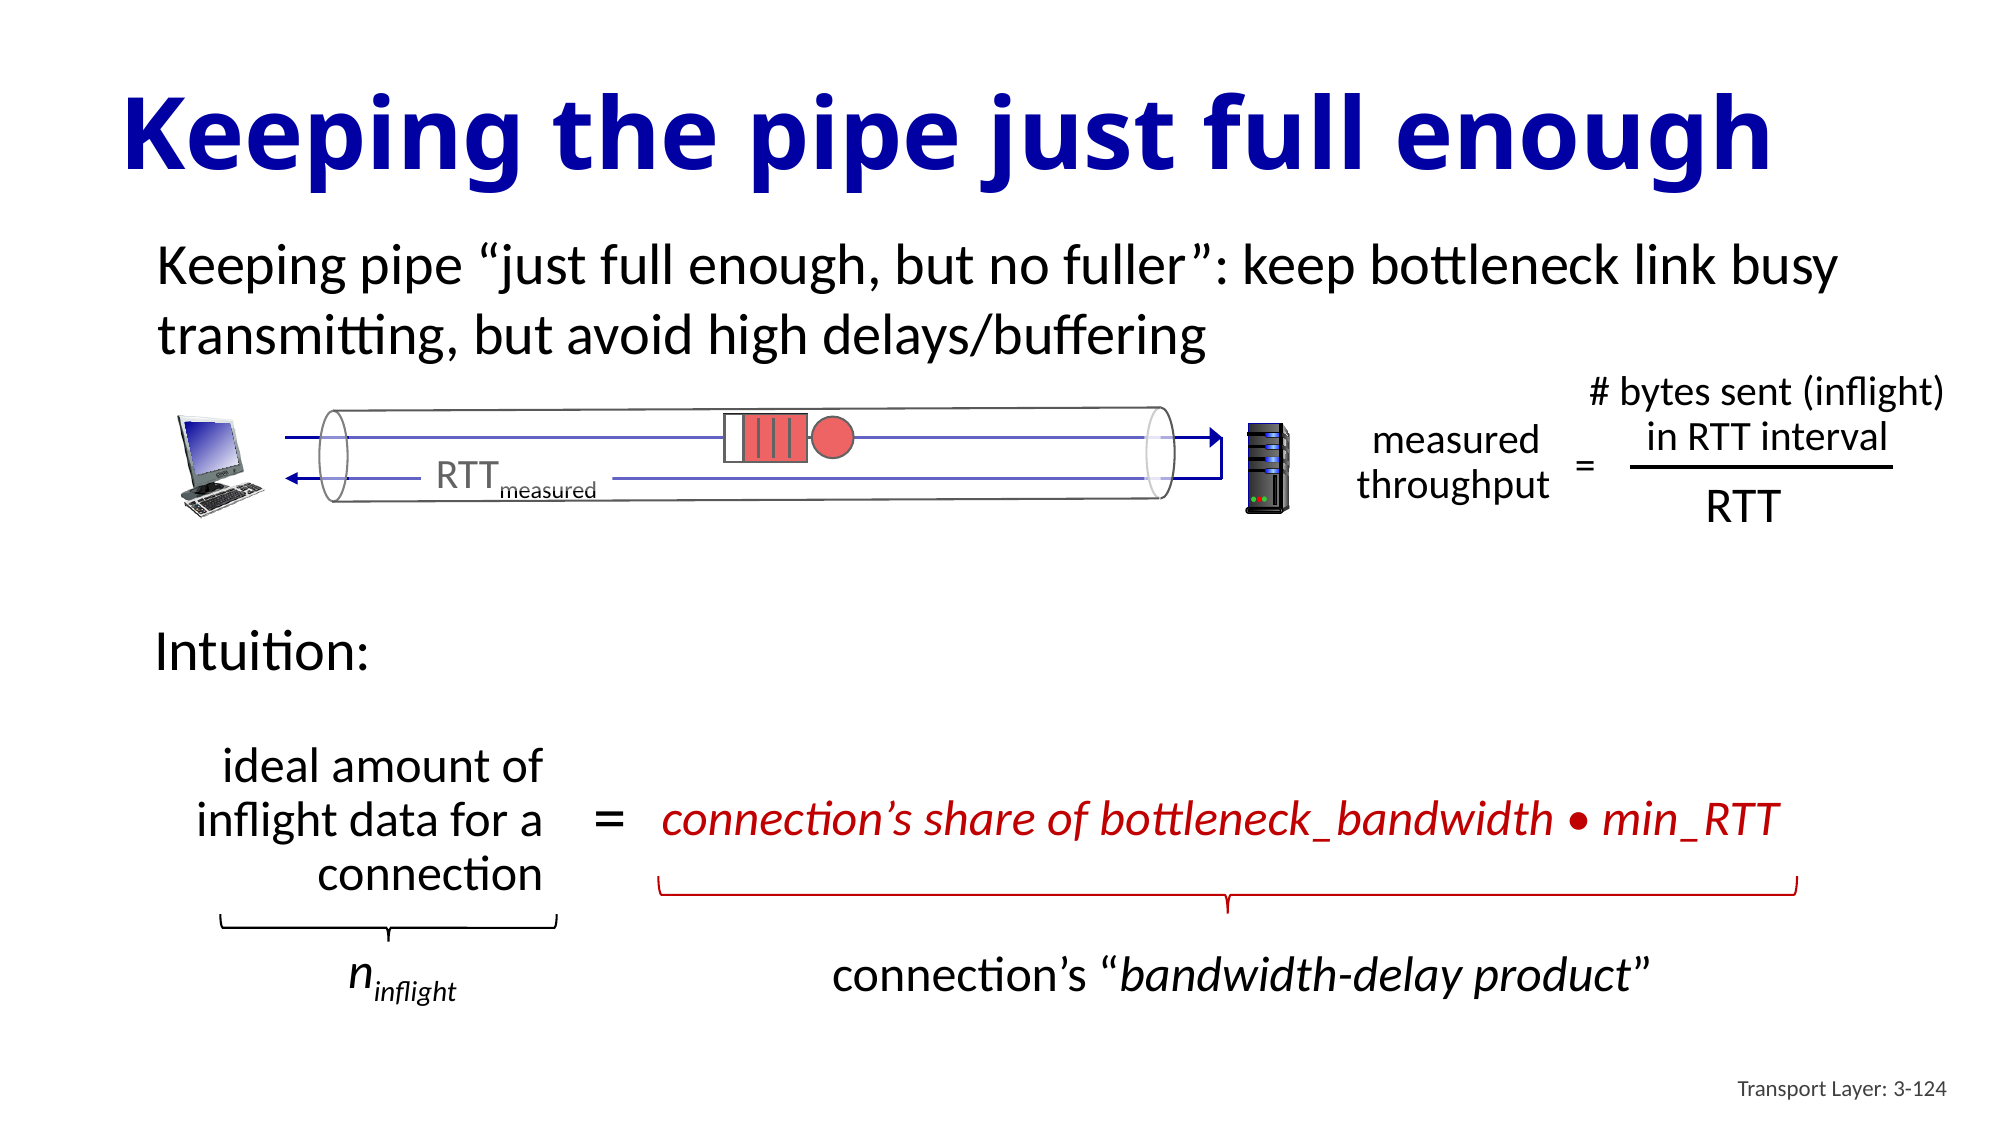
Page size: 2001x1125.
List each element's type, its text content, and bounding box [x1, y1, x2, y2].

text_box Keeping the pipe just full enough [104, 63, 1974, 211]
slide_number Transport Layer: 3-124 [1908, 1056, 1963, 1117]
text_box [80, 604, 1908, 1117]
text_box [220, 914, 557, 1007]
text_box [658, 875, 1798, 1011]
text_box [1340, 362, 1972, 542]
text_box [174, 407, 1290, 526]
text_box Keeping pipe “just full enough, but no fuller”: keep bottleneck link busy transmitting, but avoid high delays/buffering [103, 218, 2000, 579]
